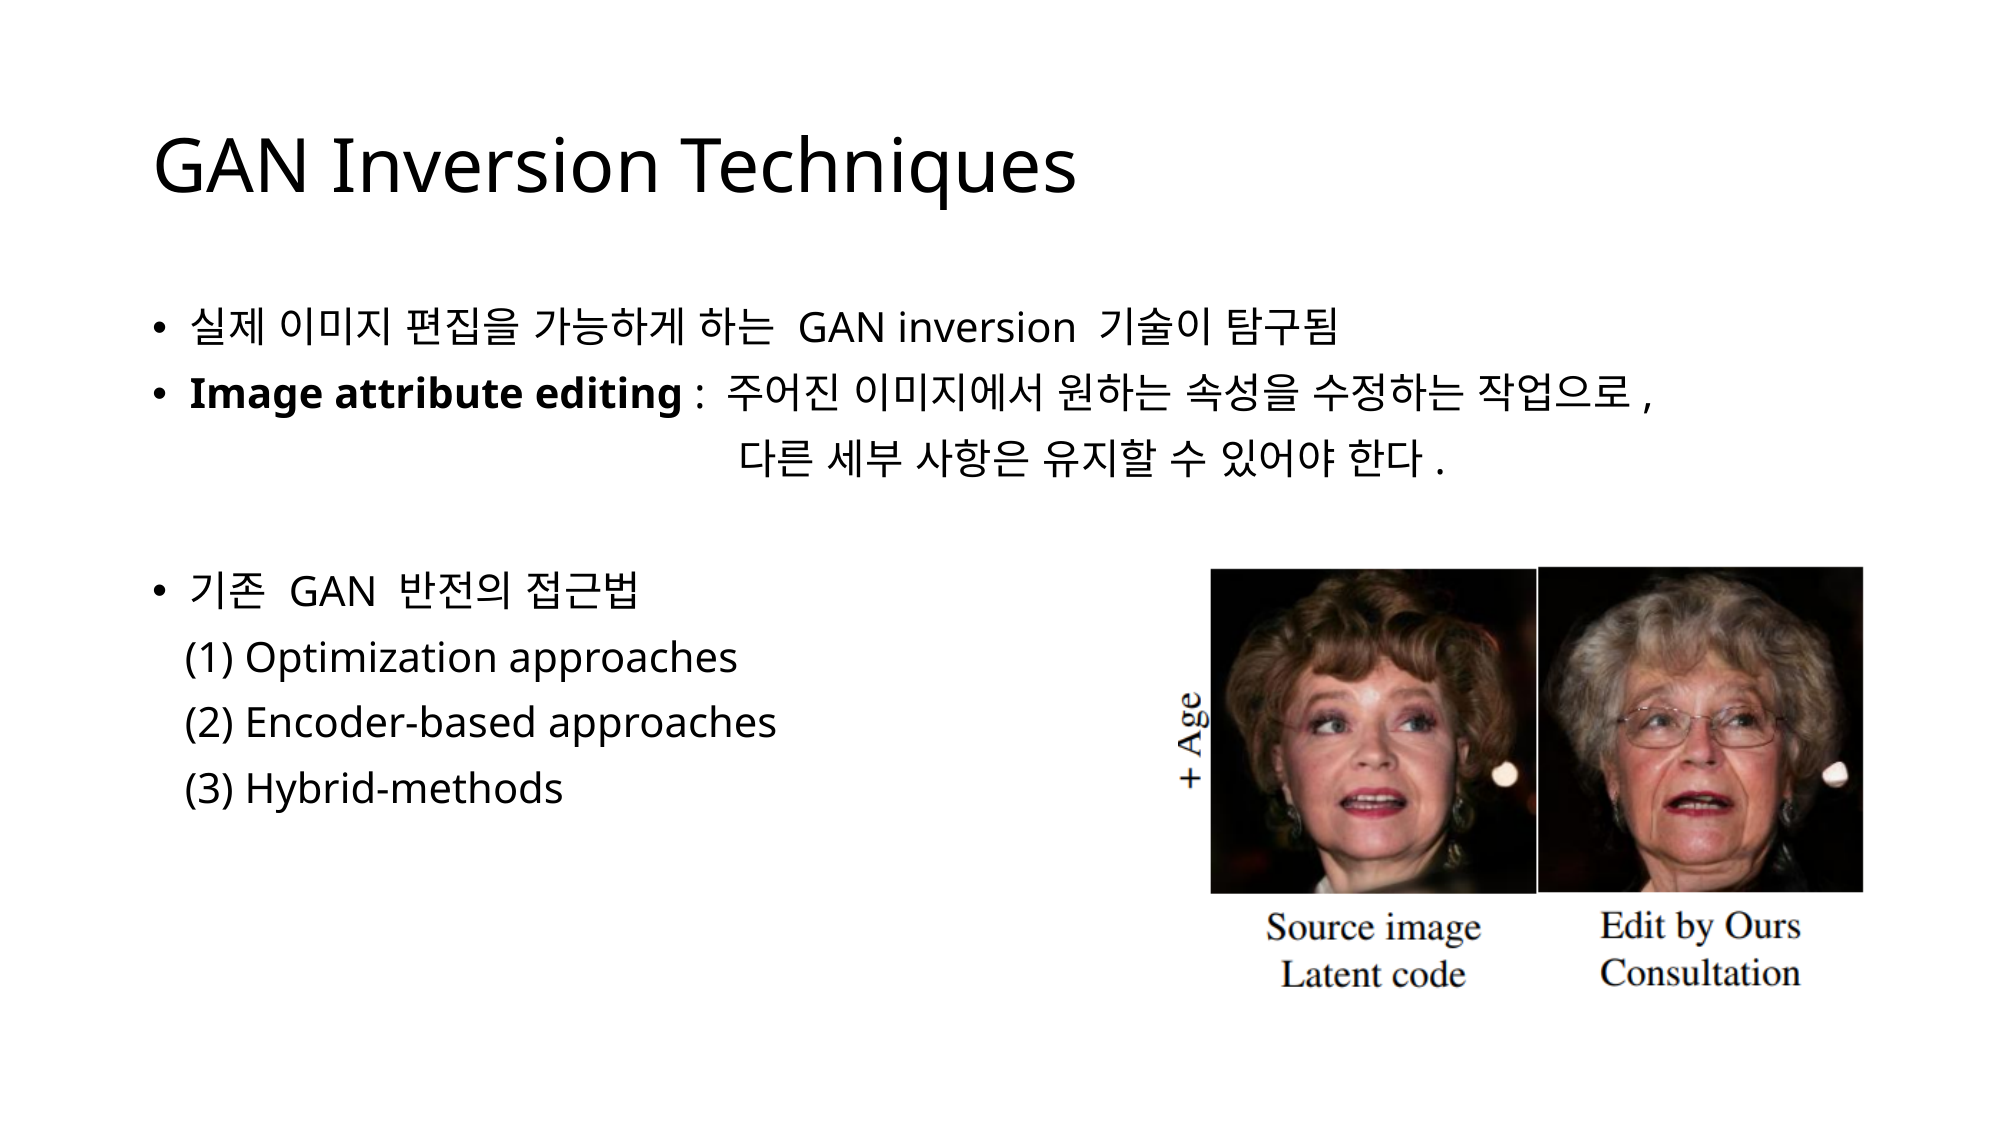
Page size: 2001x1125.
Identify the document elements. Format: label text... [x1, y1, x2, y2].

title GAN Inversion Techniques [137, 59, 1863, 278]
picture [1178, 560, 1869, 997]
list 실제 이미지 편집을 가능하게 하는 GAN inversion 기술이 탐구됨 Image attribute editing : 주어진 이미지에서 원하는 속성을 수정하는 작업으로, 다른 세부 사항은 유지할 수 있어야 한다. 기존 GAN 반전의 접근법 (1) Optimization approaches (2) Encoder-based approaches (3) Hybrid-methods [137, 299, 1863, 1014]
